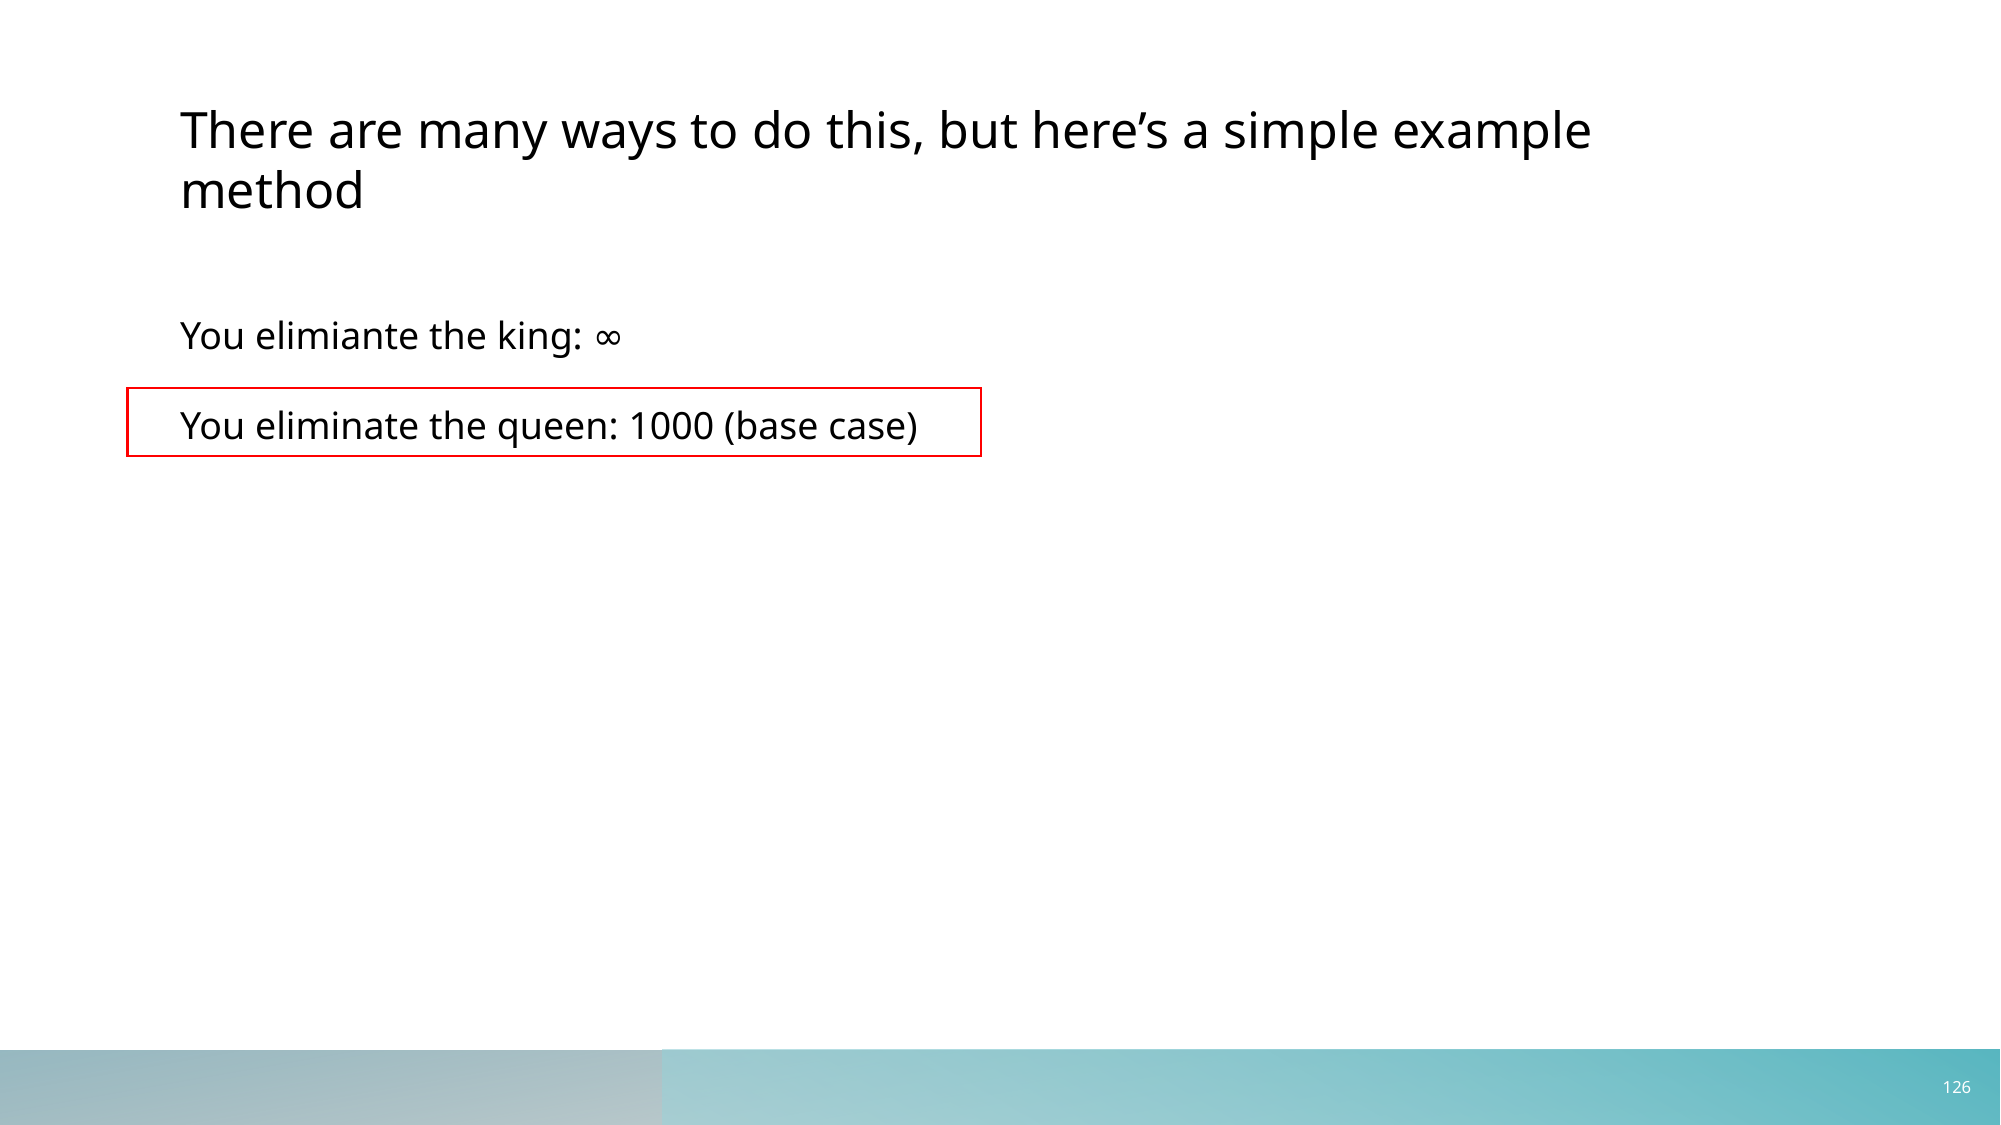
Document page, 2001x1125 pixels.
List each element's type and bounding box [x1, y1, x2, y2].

slide_number [1914, 1051, 1987, 1125]
text_box [165, 91, 1771, 227]
text_box [126, 304, 1021, 457]
